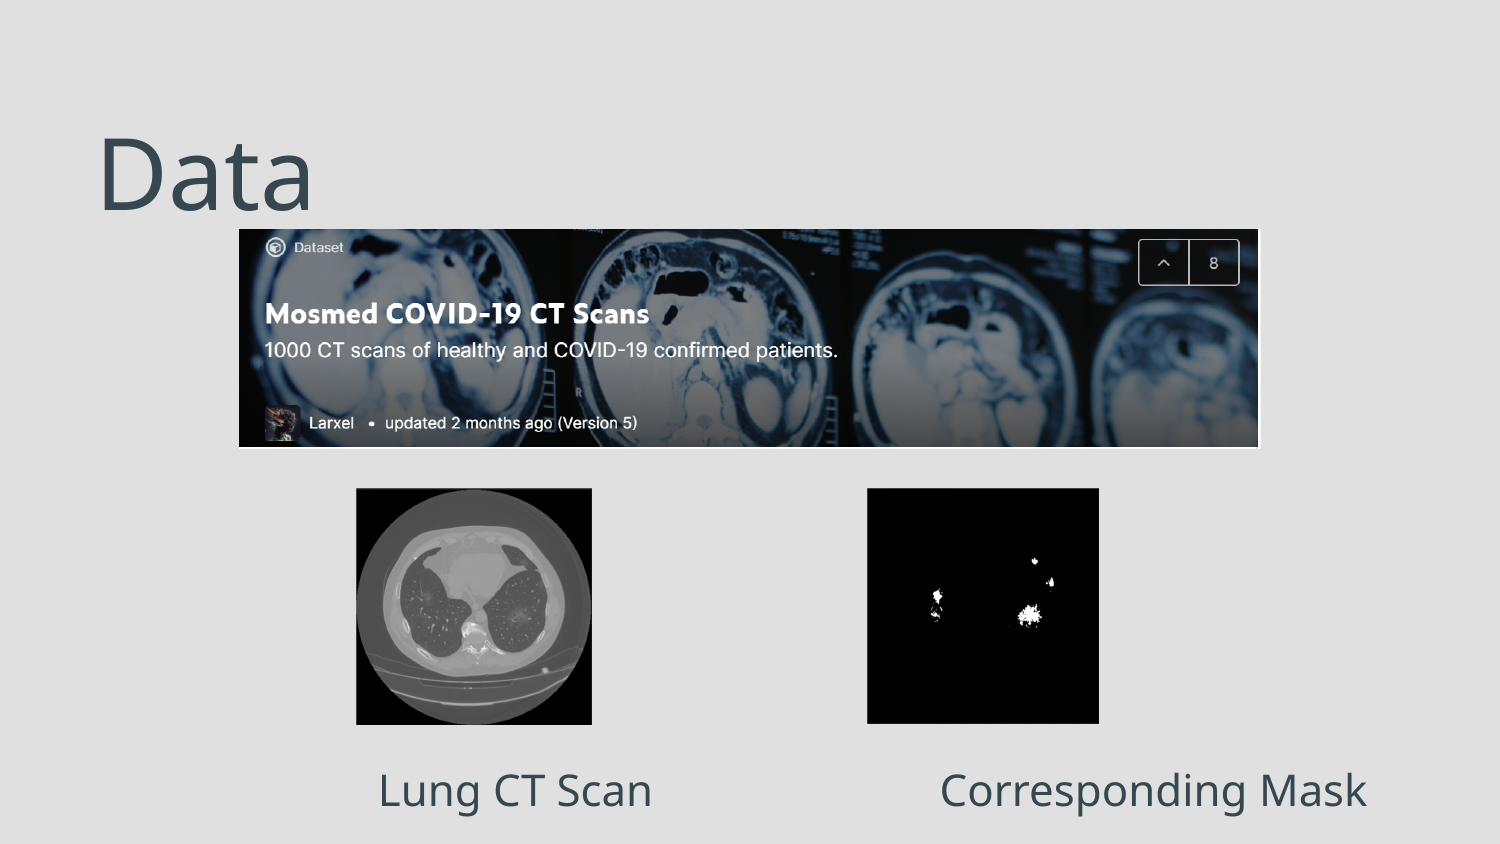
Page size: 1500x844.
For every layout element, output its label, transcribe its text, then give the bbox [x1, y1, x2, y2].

picture [864, 489, 1101, 724]
picture [355, 488, 593, 725]
picture [238, 228, 1261, 450]
text_box Lung CT Scan Corresponding Mask [213, 739, 1408, 844]
title Data [80, 86, 1102, 255]
